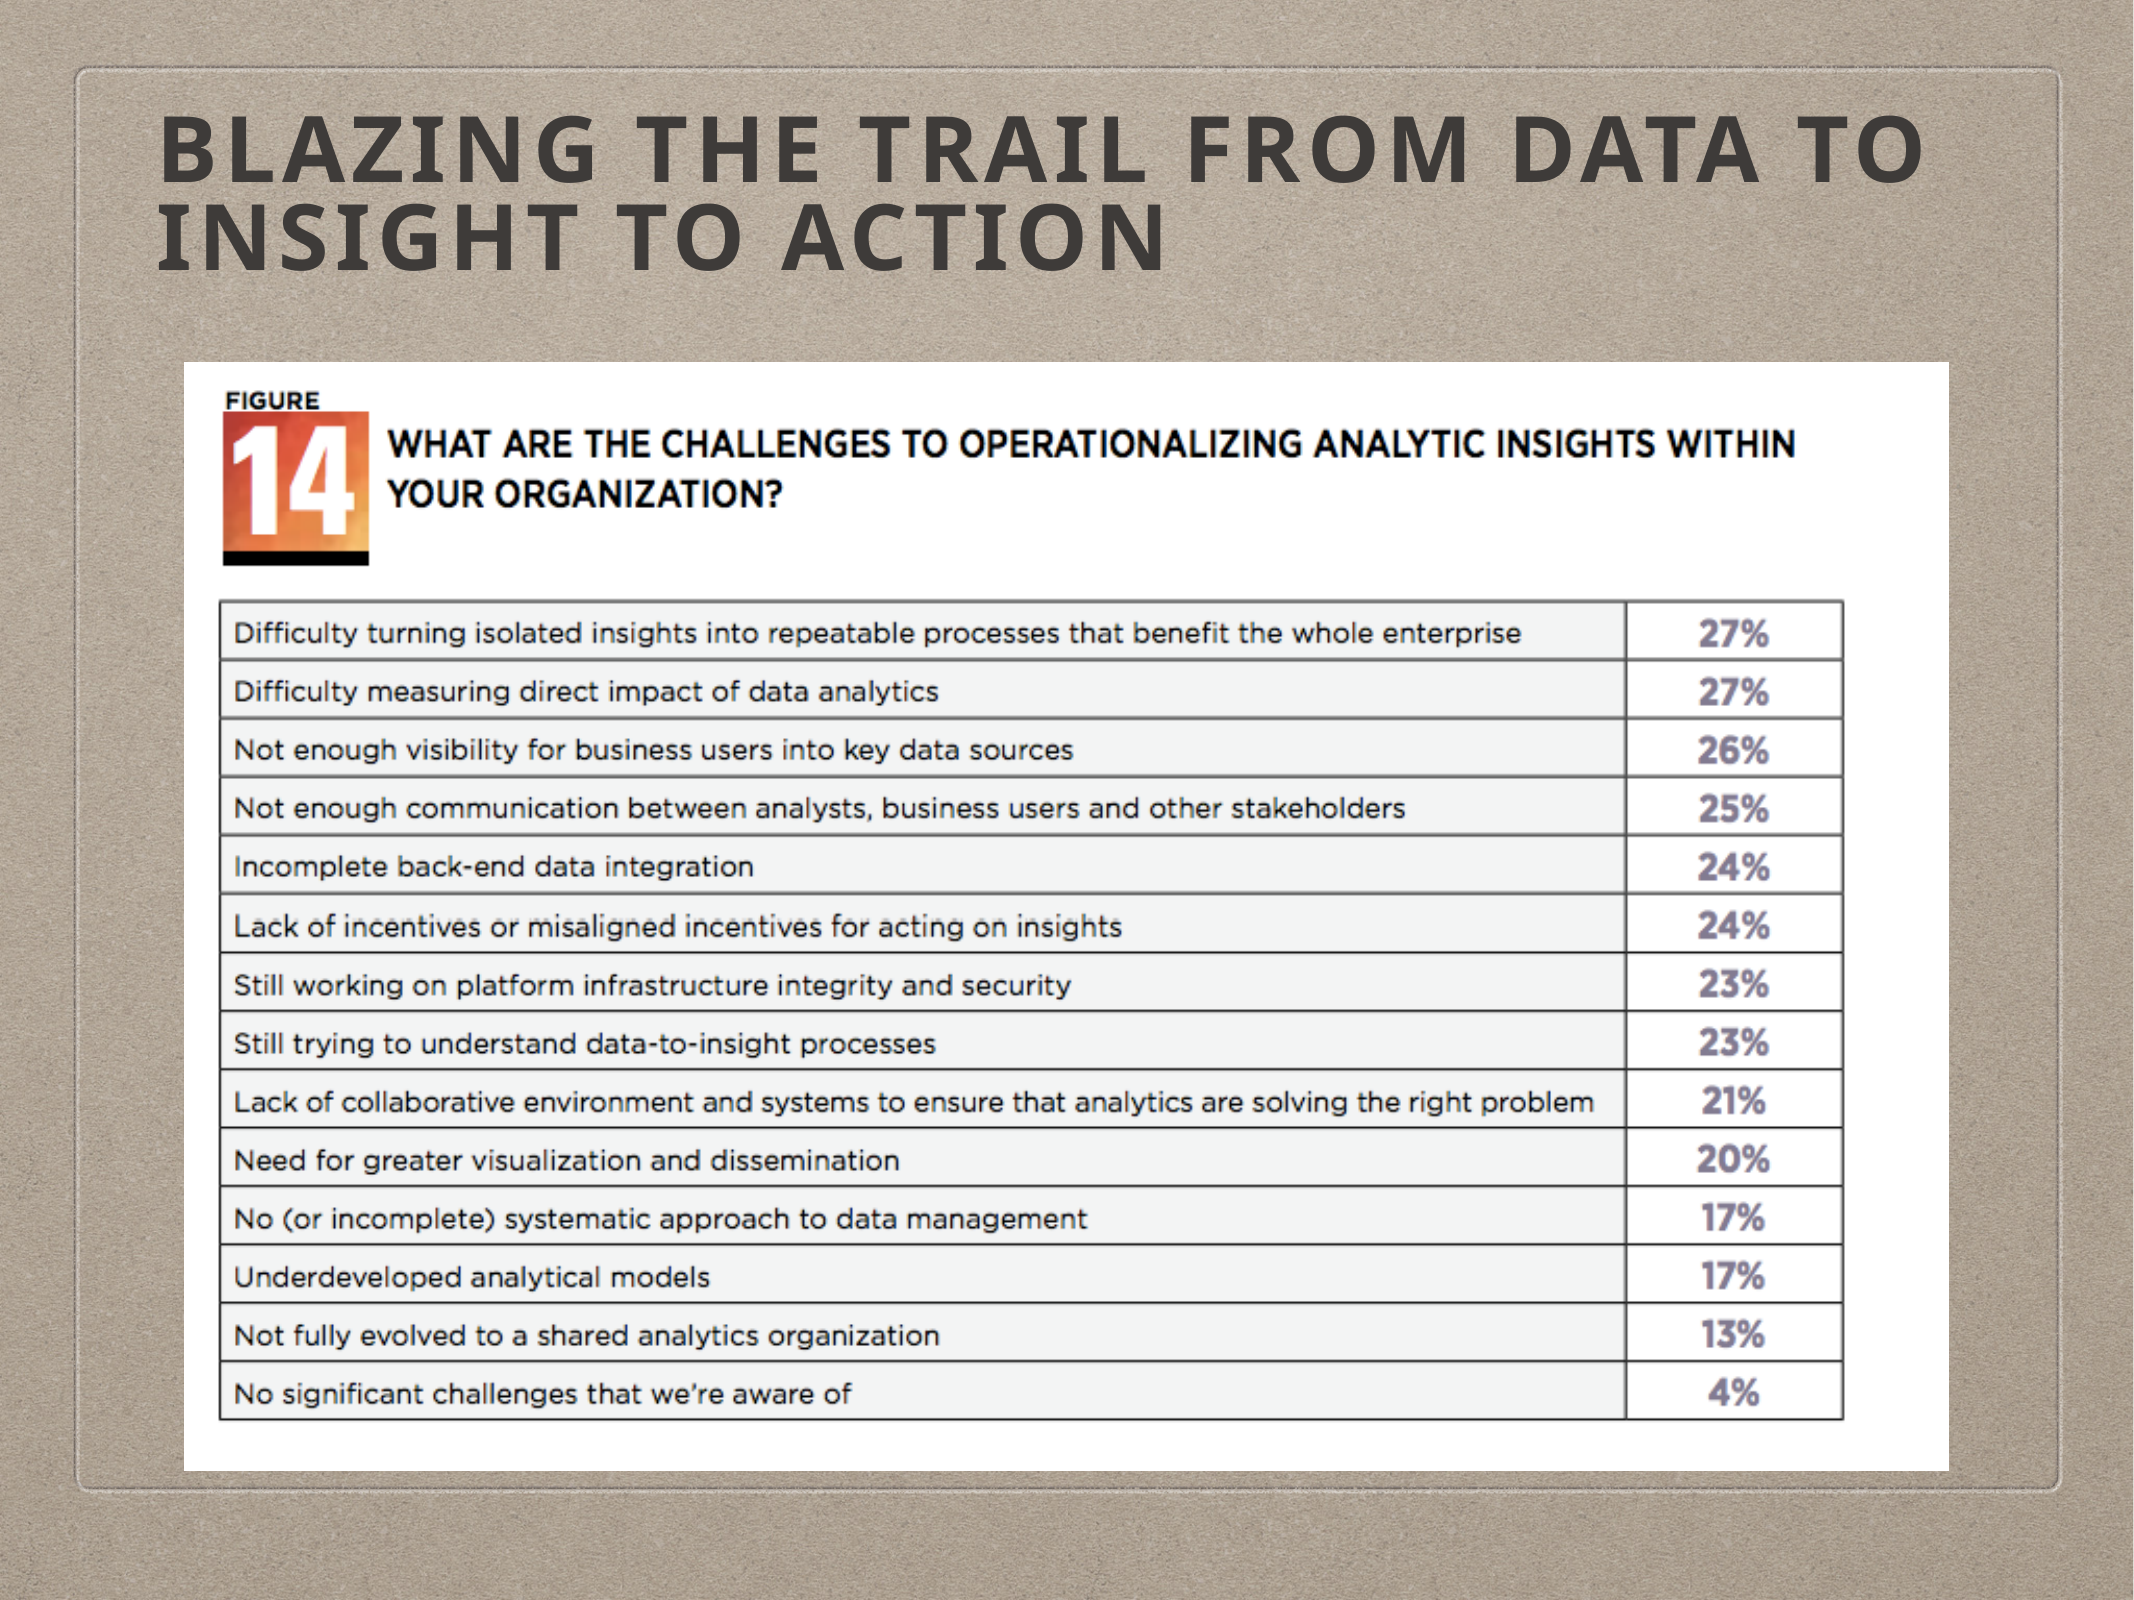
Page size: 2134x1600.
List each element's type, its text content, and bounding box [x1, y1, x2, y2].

picture [0, 0, 2134, 1600]
title BLAZING THE TRAIL FROM DATA TO INSIGHT TO ACTION [147, 103, 1986, 386]
